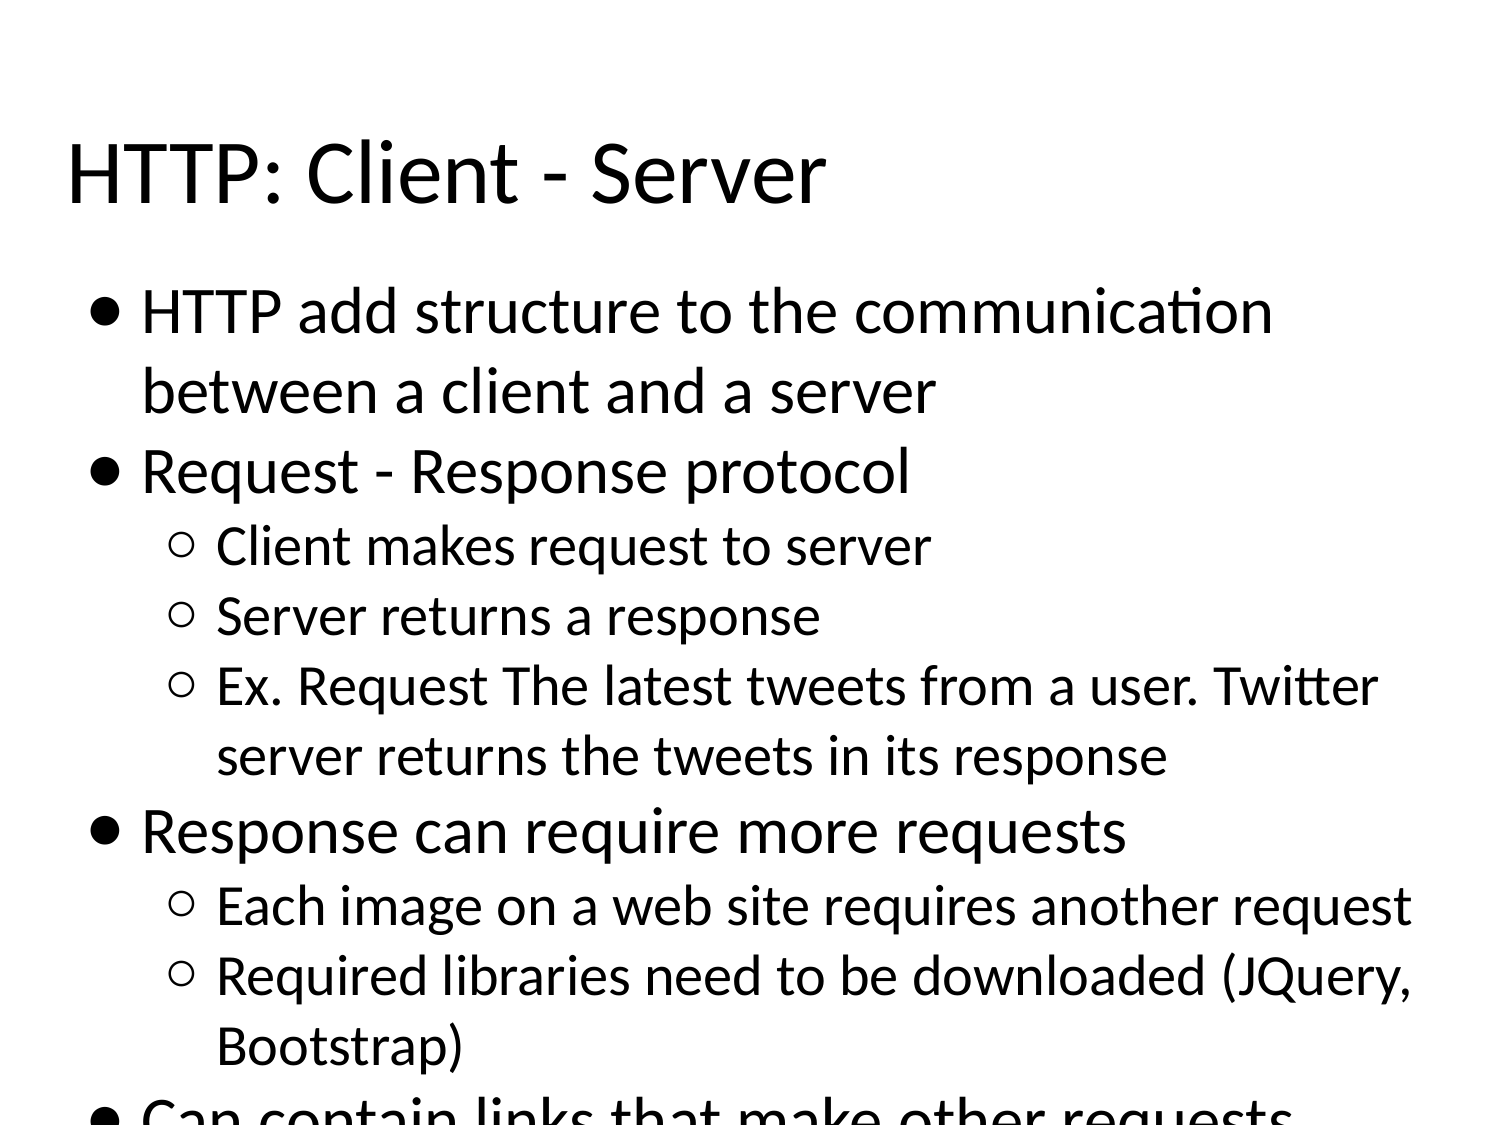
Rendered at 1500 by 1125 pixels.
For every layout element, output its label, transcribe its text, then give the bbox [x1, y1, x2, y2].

title HTTP: Client - Server [51, 97, 1449, 223]
list HTTP add structure to the communication between a client and a server Request - Response protocol Client makes request to server Server returns a response Ex. Request The latest tweets from a user. Twitter server returns the tweets in its response Response can require more requests Each image on a web site requires another request Required libraries need to be downloaded (JQuery, Bootstrap) Can contain links that make other requests [51, 252, 1449, 1000]
